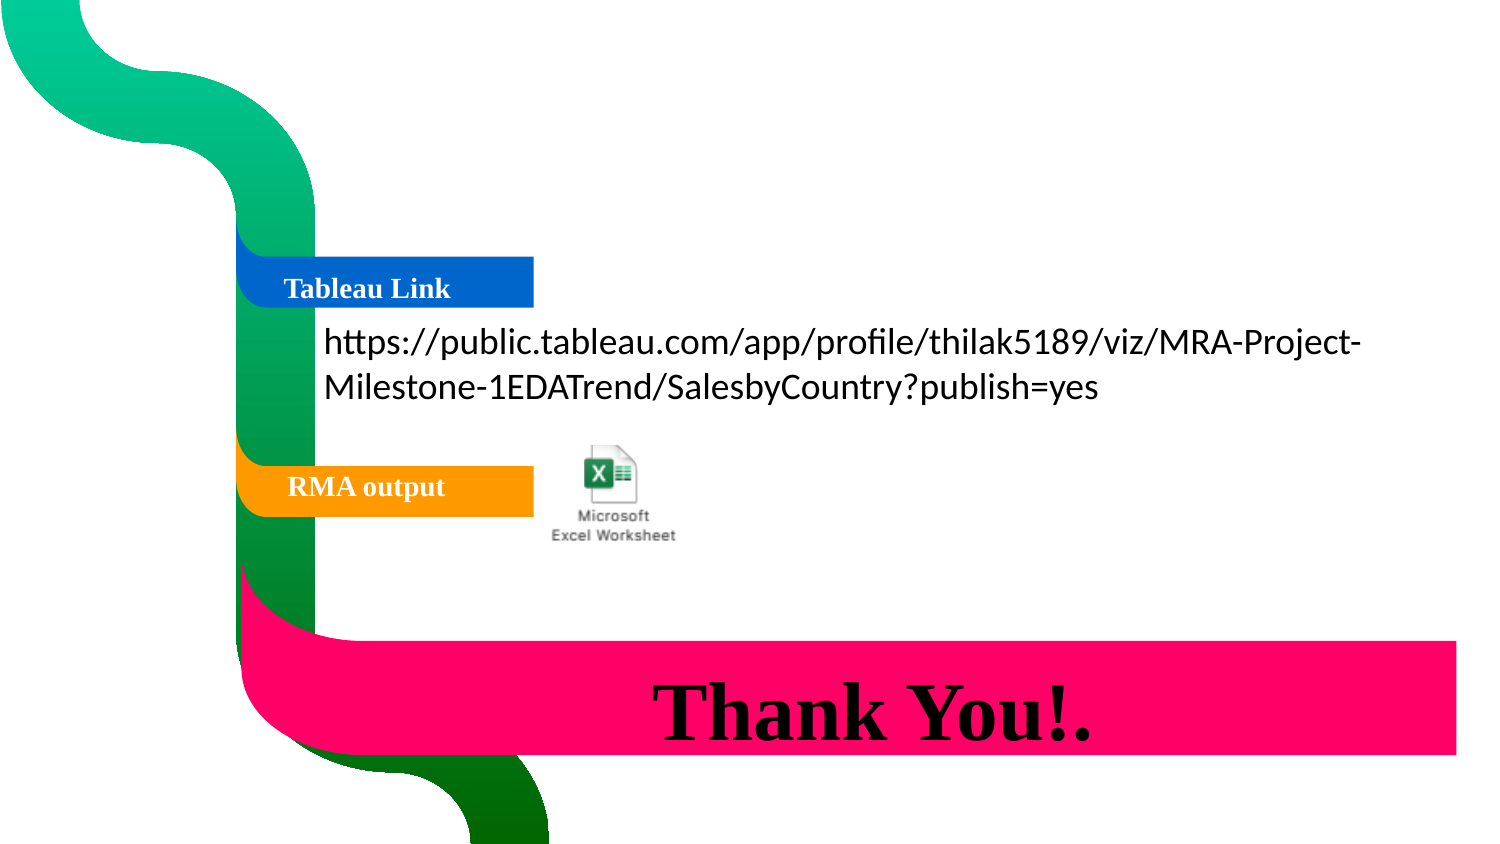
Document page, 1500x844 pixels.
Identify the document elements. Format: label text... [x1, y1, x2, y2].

text_box [240, 554, 1458, 757]
text_box [235, 217, 535, 309]
text_box [0, 0, 316, 255]
text_box RMA output [272, 459, 533, 510]
text_box https://public.tableau.com/app/profile/thilak5189/viz/MRA-Project-Milestone-1EDATrend/SalesbyCountry?publish=yes [309, 310, 1499, 415]
text_box [235, 279, 316, 465]
text_box Thank You!. [637, 649, 1202, 765]
text_box [293, 741, 551, 844]
text_box [235, 488, 316, 665]
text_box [533, 445, 692, 546]
text_box Tableau Link [268, 262, 494, 312]
text_box [235, 427, 533, 518]
